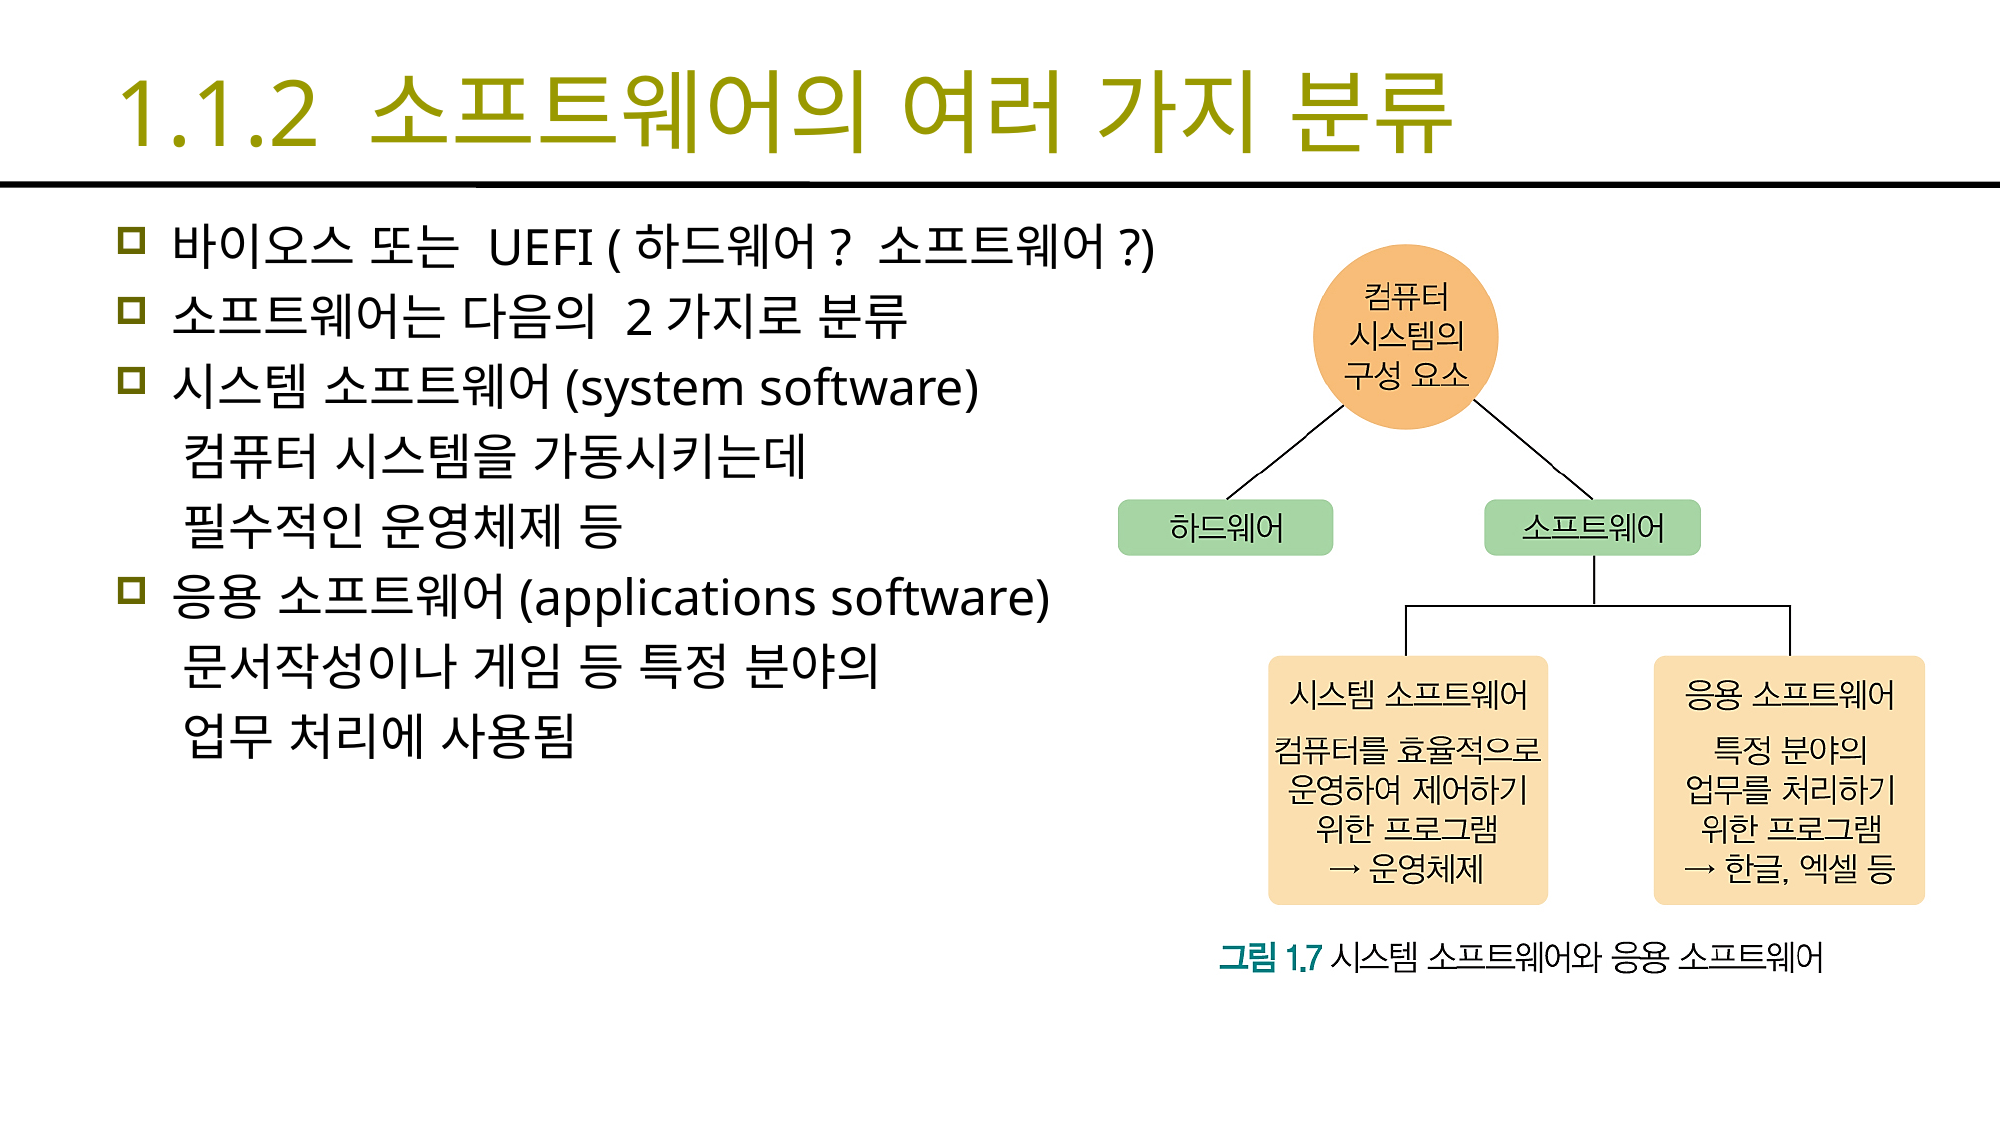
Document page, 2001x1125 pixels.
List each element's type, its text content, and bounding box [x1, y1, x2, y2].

title 1.1.2 소프트웨어의 여러 가지 분류 [99, 45, 1900, 173]
picture [1060, 207, 1963, 1006]
list 바이오스 또는 UEFI (하드웨어? 소프트웨어?) 소프트웨어는 다음의 2가지로 분류 시스템 소프트웨어(system software) 컴퓨터 시스템을 가동시키는데 필수적인 운영체제 등 응용 소프트웨어(applications software) 문서작성이나 게임 등 특정 분야의 업무 처리에 사용됨 [99, 208, 1058, 1006]
